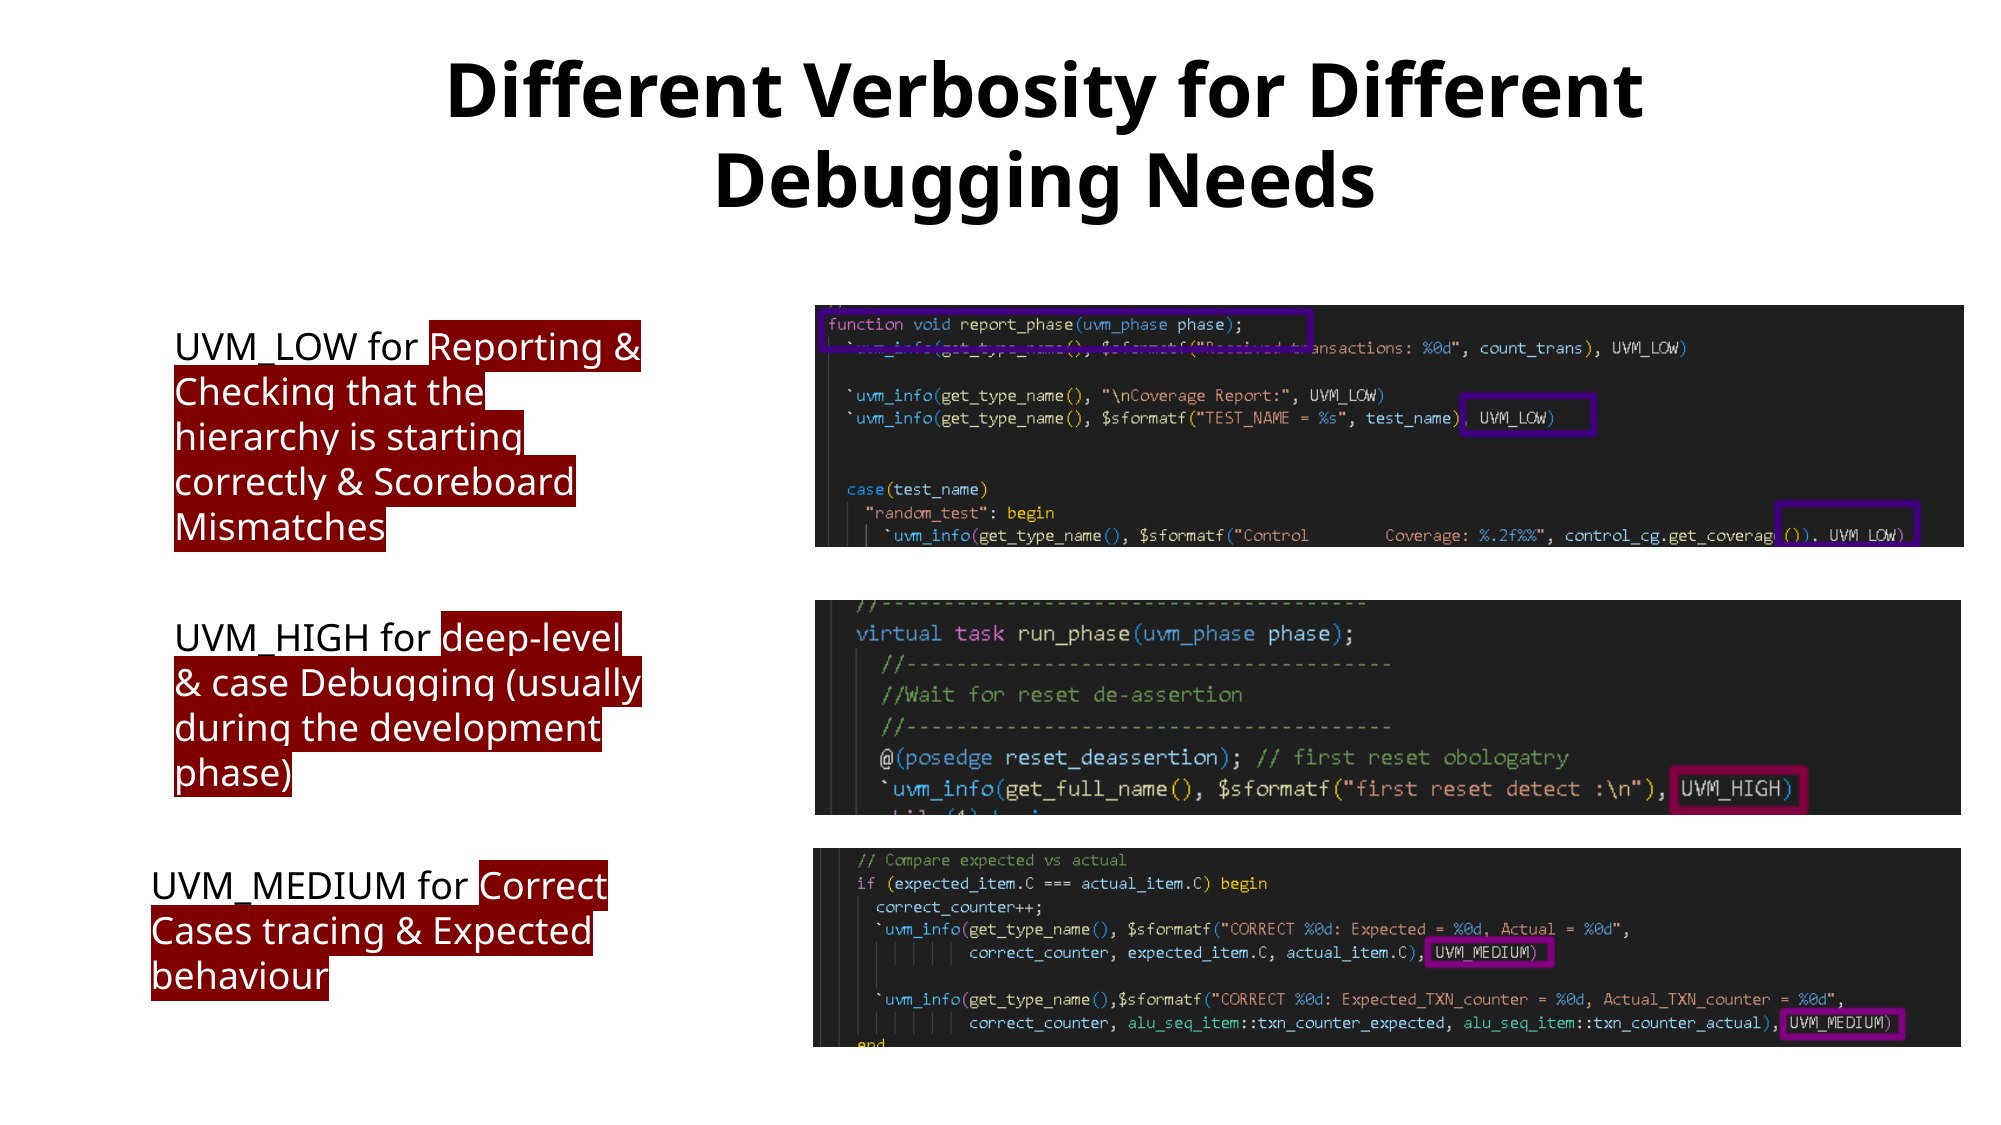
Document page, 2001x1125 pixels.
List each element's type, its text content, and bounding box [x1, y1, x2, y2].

picture [813, 848, 1961, 1047]
text_box UVM_LOW for Reporting & Checking that the hierarchy is starting correctly & Scoreboard Mismatches [159, 315, 663, 556]
text_box UVM_MEDIUM for Correct Cases tracing & Expected behaviour [135, 854, 639, 1005]
text_box UVM_HIGH for deep-level & case Debugging (usually during the development phase) [159, 606, 663, 801]
picture [815, 305, 1964, 547]
picture [815, 600, 1961, 815]
title Different Verbosity for Different Debugging Needs [410, 35, 1680, 210]
